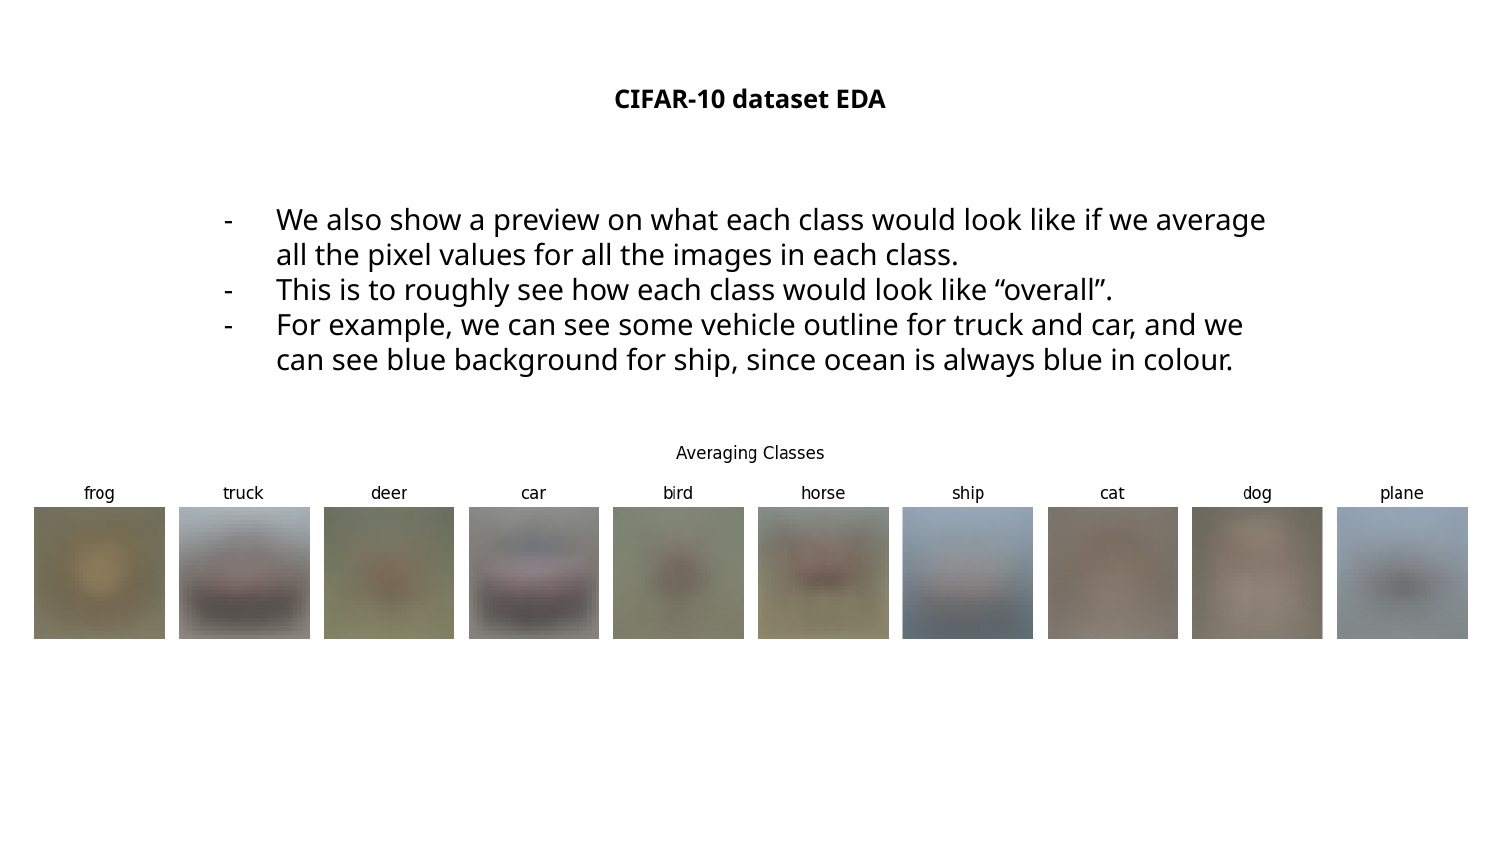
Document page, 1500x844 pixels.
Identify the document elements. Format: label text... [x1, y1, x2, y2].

title CIFAR-10 dataset EDA [75, 67, 1425, 129]
picture [24, 435, 1476, 648]
text_box We also show a preview on what each class would look like if we average all the pixel values for all the images in each class. This is to roughly see how each class would look like “overall”. For example, we can see some vehicle outline for truck and car, and we can see blue background for ship, since ocean is always blue in colour. [186, 186, 1295, 434]
